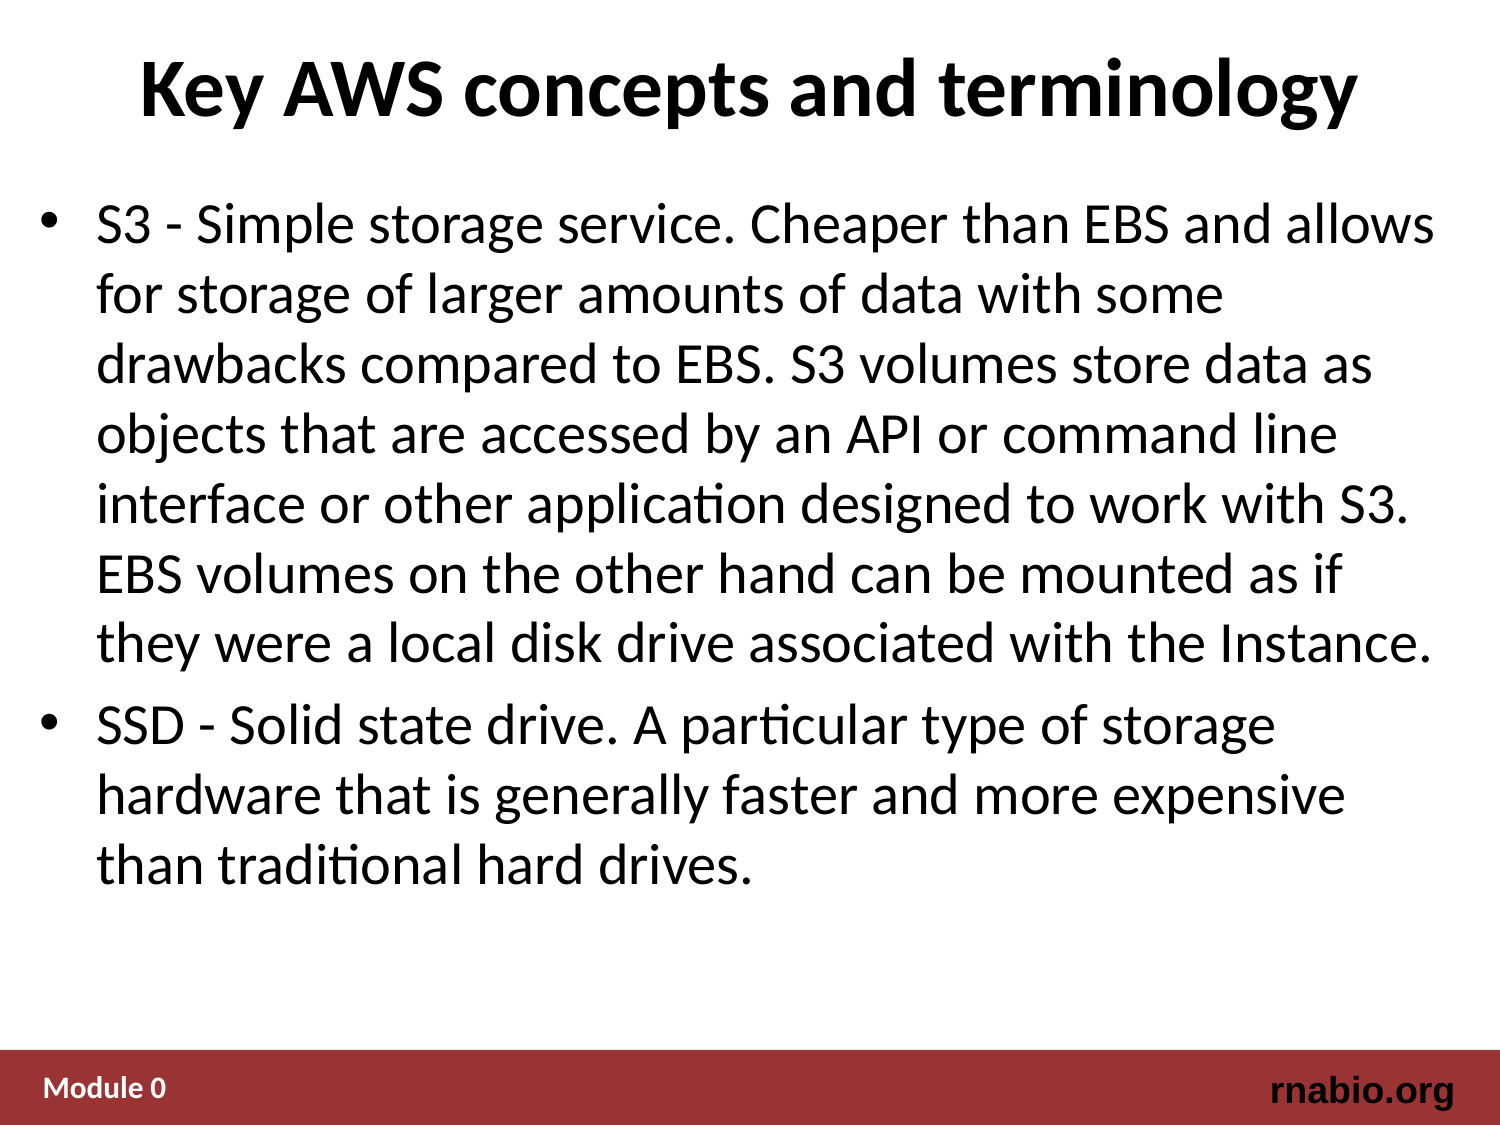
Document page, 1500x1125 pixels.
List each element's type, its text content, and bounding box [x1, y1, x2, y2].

list S3 - Simple storage service. Cheaper than EBS and allows for storage of larger amounts of data with some drawbacks compared to EBS. S3 volumes store data as objects that are accessed by an API or command line interface or other application designed to work with S3. EBS volumes on the other hand can be mounted as if they were a local disk drive associated with the Instance. SSD - Solid state drive. A particular type of storage hardware that is generally faster and more expensive than traditional hard drives. [24, 177, 1475, 1047]
title Key AWS concepts and terminology [24, 19, 1475, 147]
